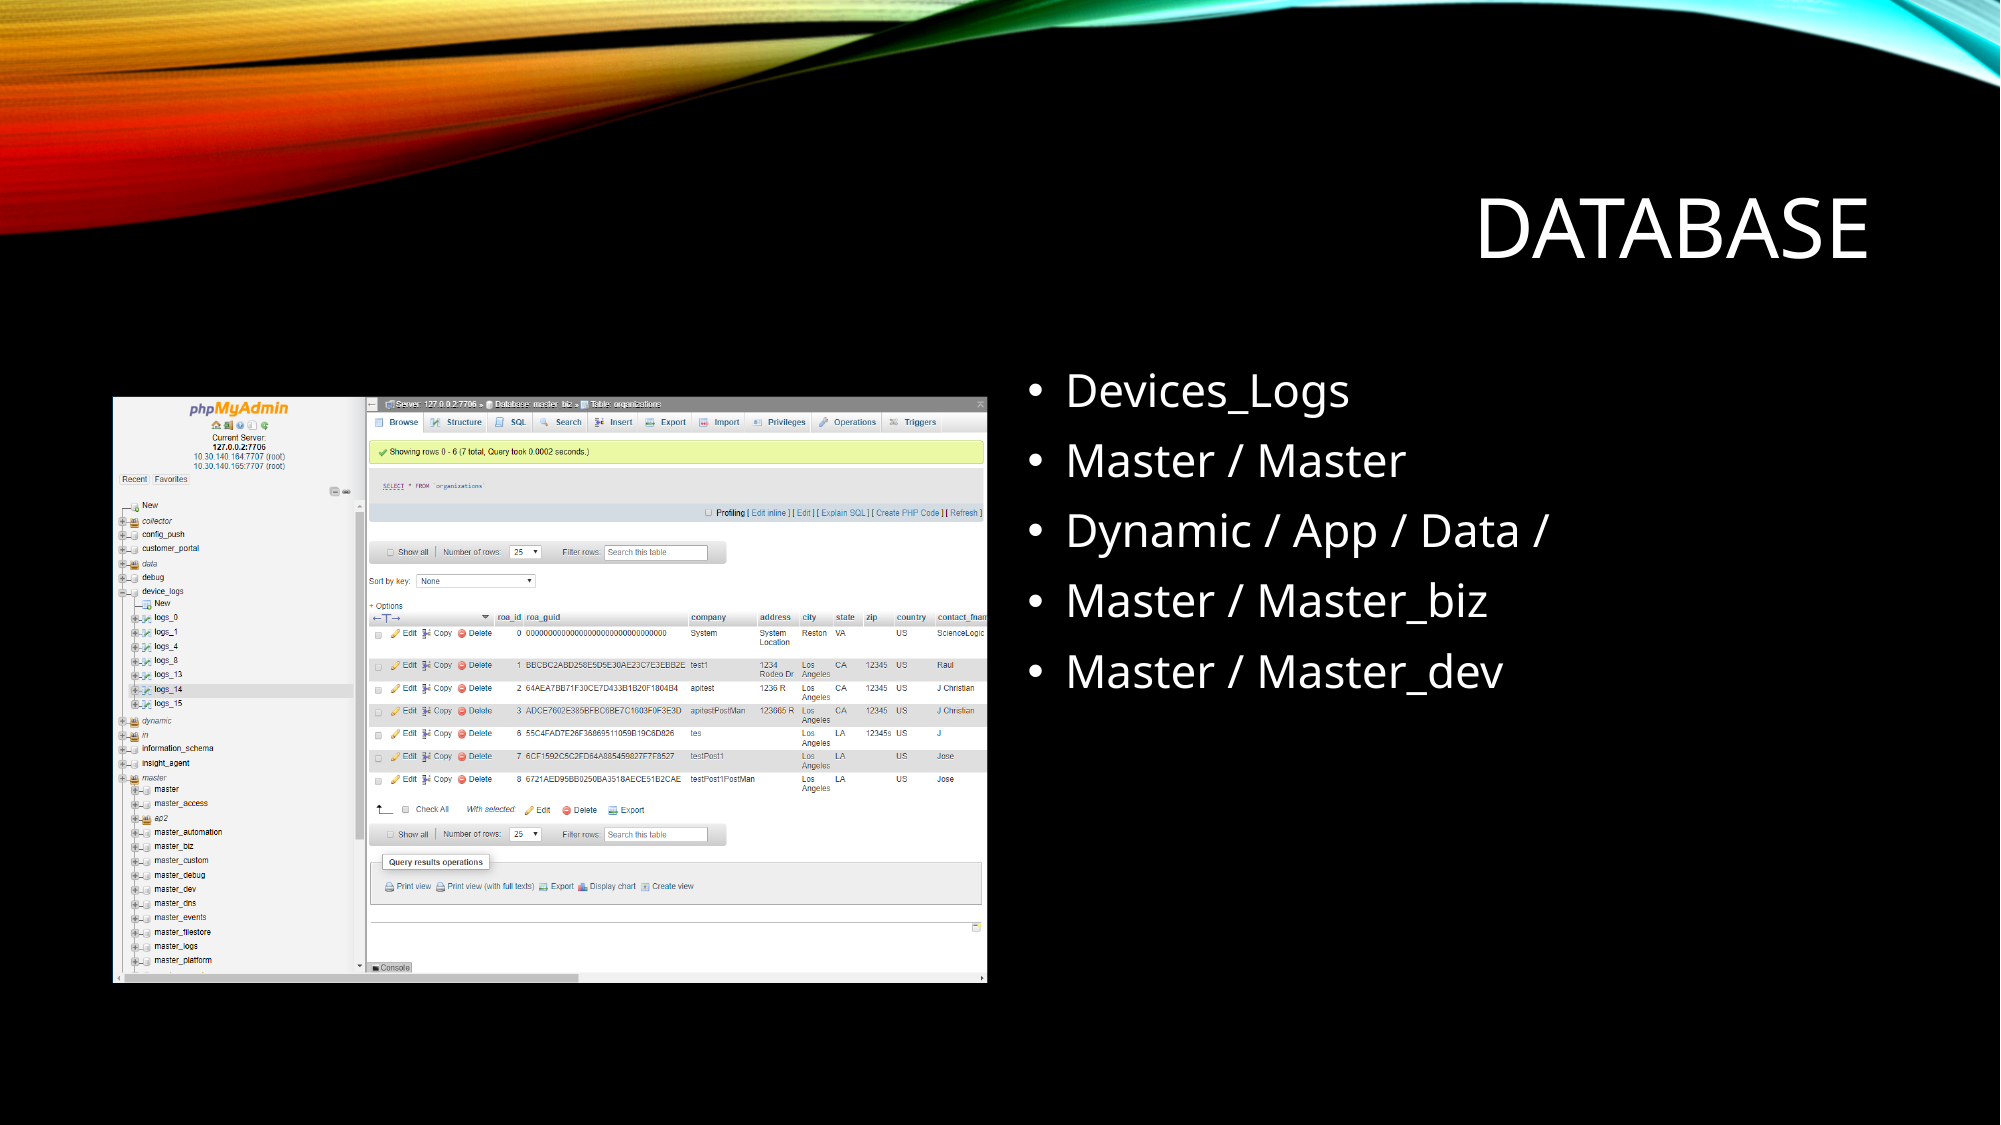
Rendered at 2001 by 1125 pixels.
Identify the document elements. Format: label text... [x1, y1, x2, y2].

picture [0, 0, 2000, 237]
title DataBase [474, 125, 1888, 338]
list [112, 396, 988, 984]
list Devices_Logs Master / Master Dynamic / App / Data / Master / Master_biz Master / Master_dev [1012, 360, 1888, 1021]
